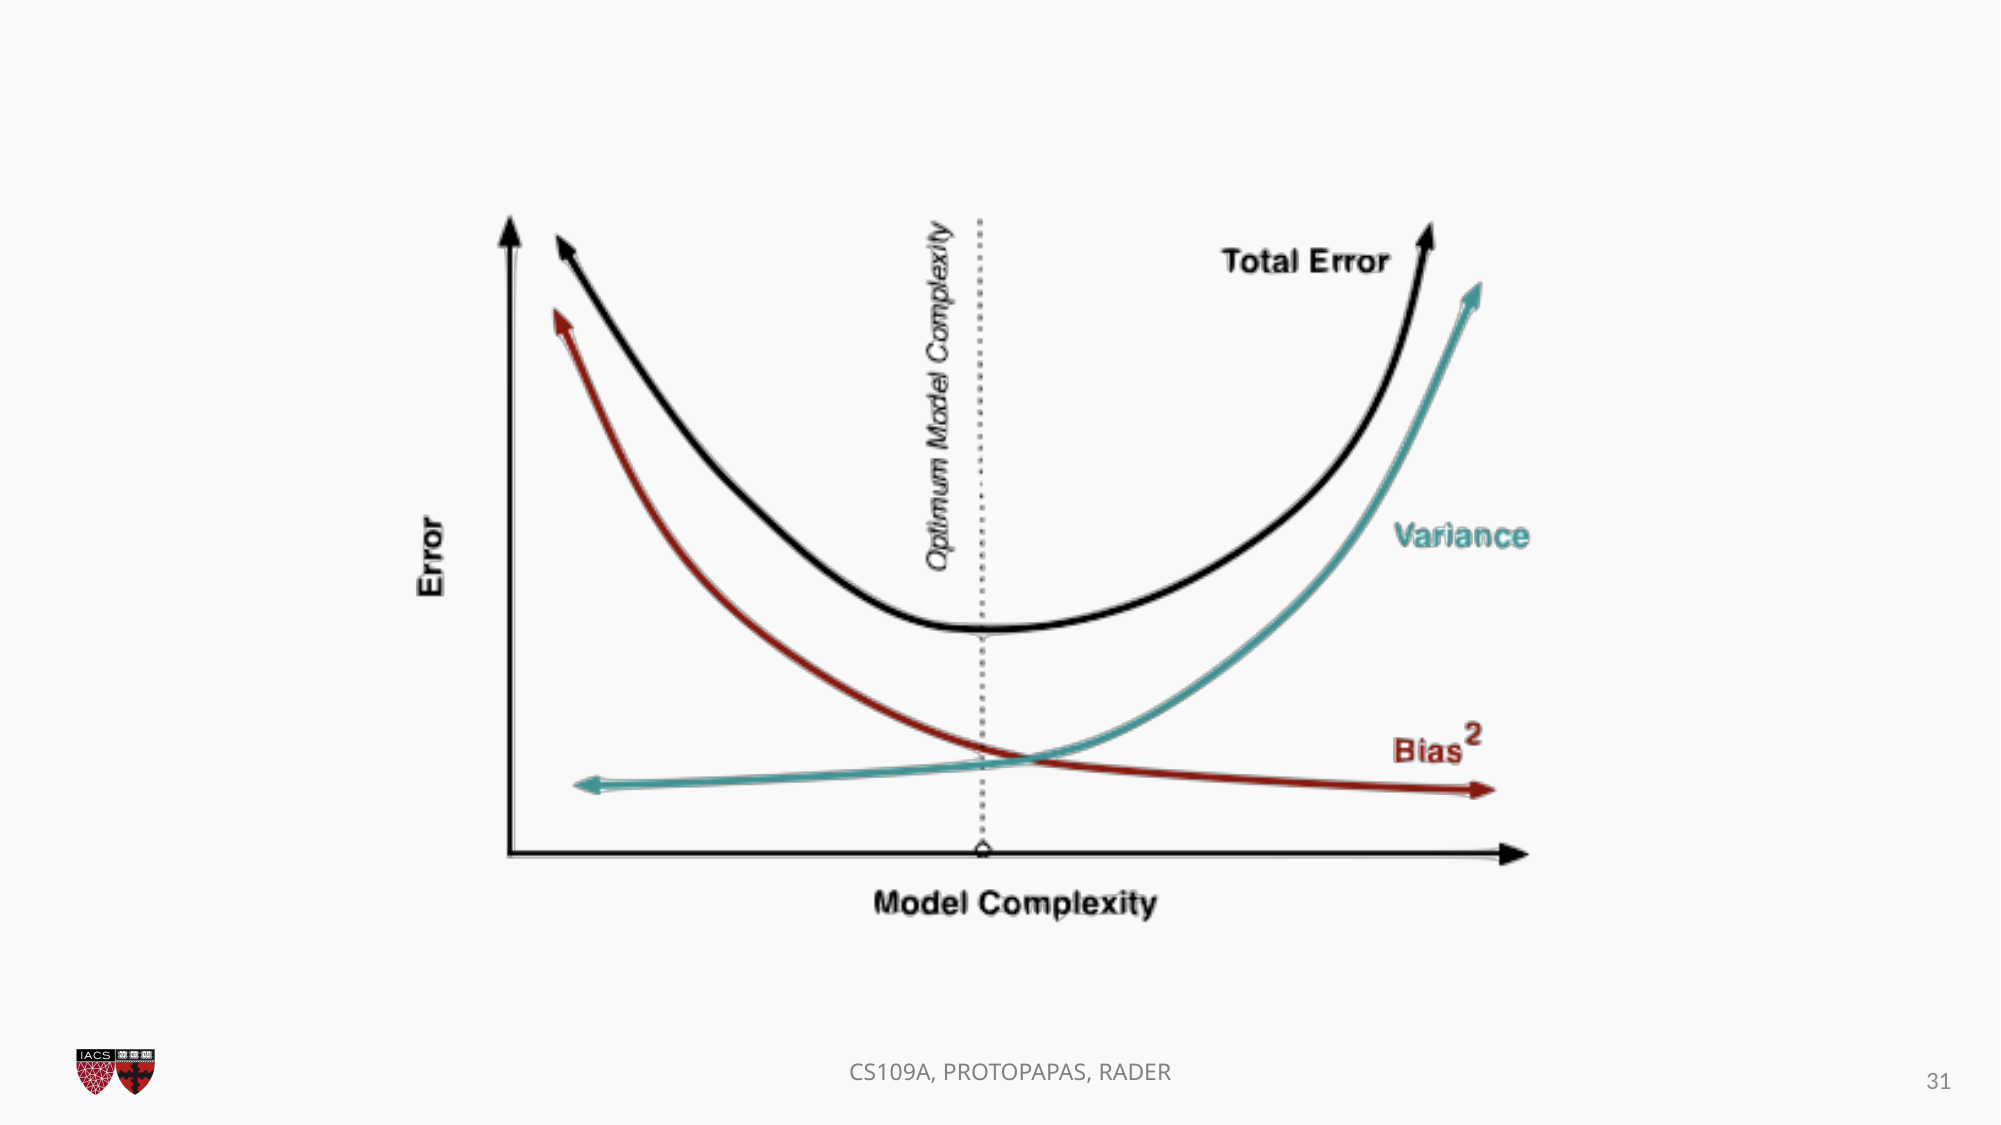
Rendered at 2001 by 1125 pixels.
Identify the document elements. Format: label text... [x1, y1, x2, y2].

slide_number 31 [1500, 1050, 1967, 1110]
picture [388, 185, 1593, 942]
picture [75, 1049, 155, 1095]
